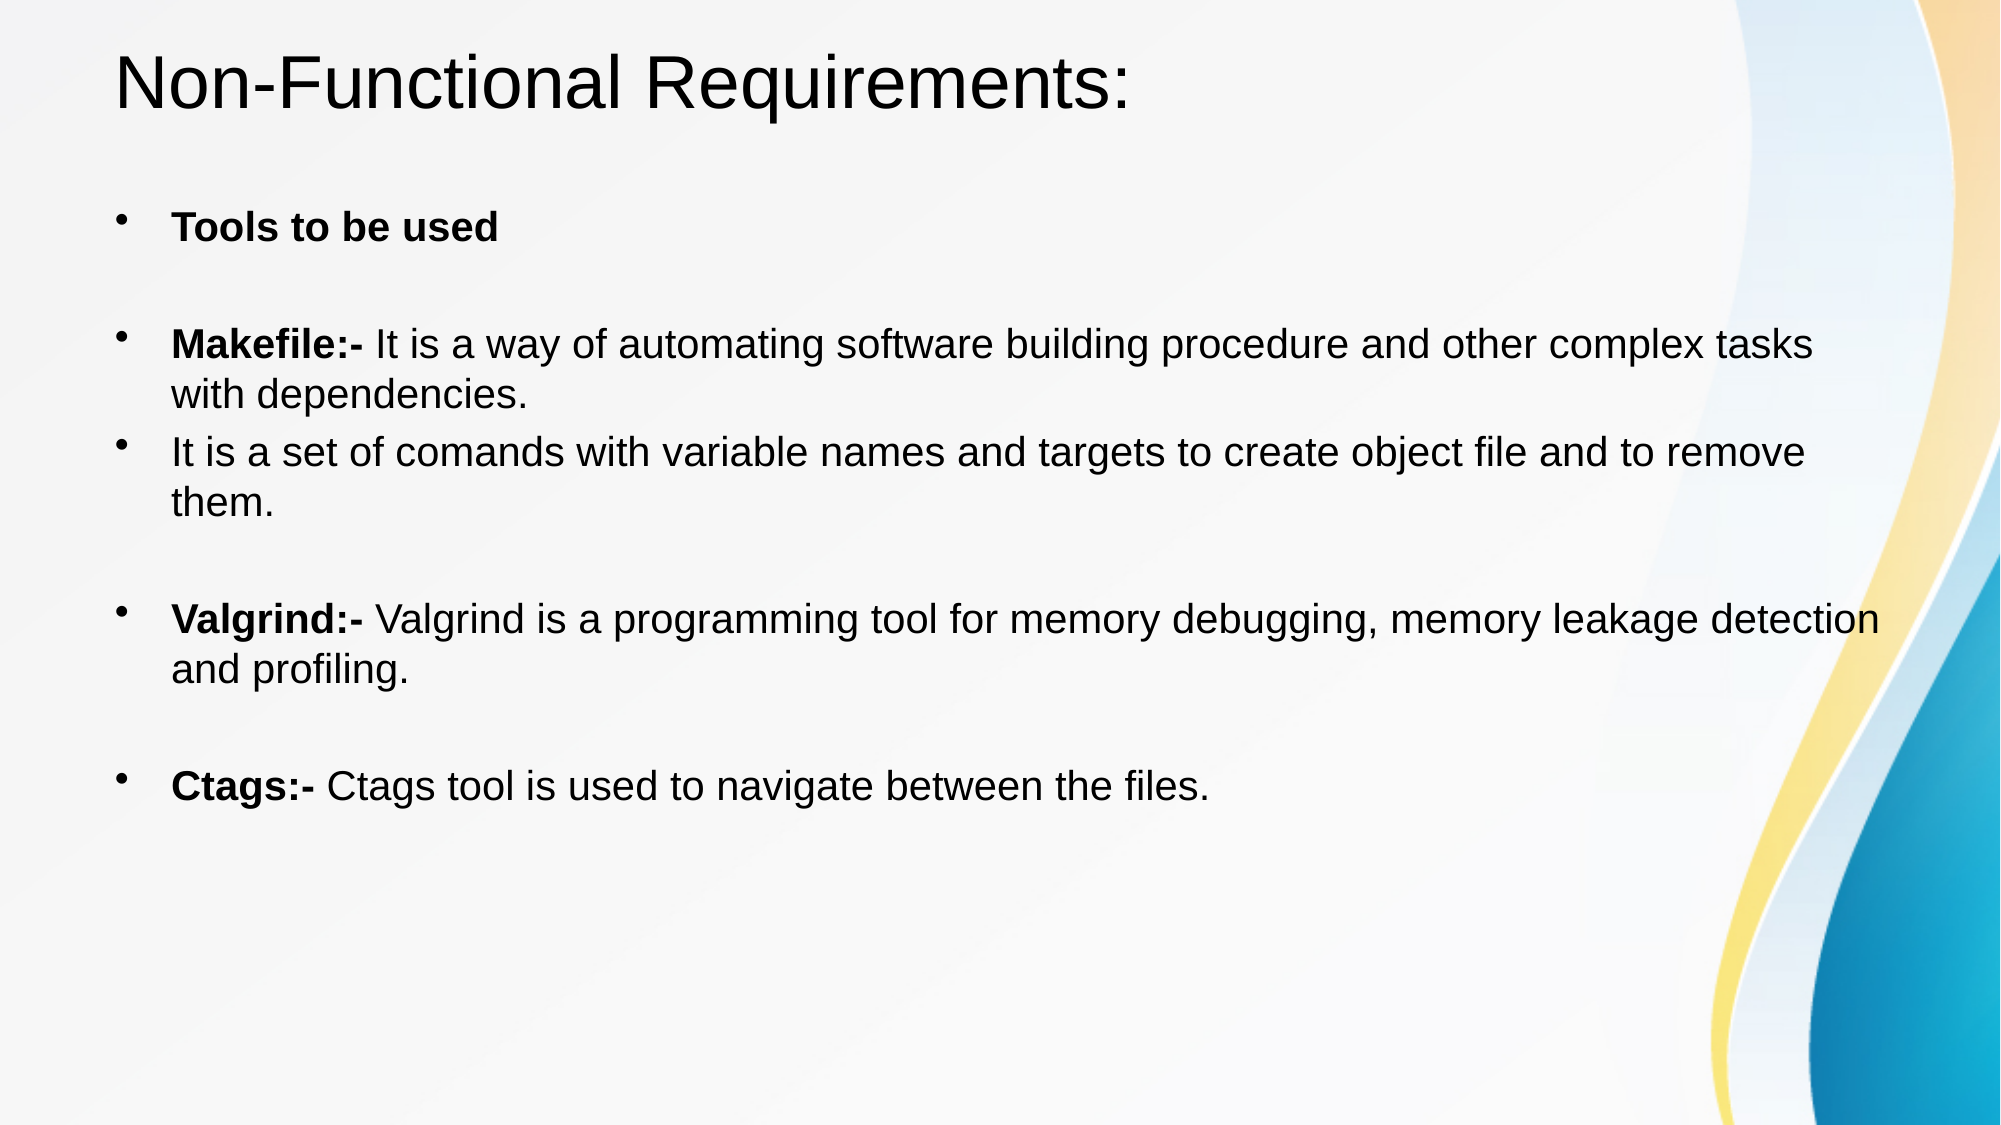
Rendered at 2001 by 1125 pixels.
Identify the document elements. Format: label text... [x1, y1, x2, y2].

title Non-Functional Requirements: [99, 30, 1901, 127]
picture [0, 0, 2001, 1125]
list Tools to be used Makefile:- It is a way of automating software building procedure and other complex tasks with dependencies. It is a set of comands with variable names and targets to create object file and to remove them. Valgrind:- Valgrind is a programming tool for memory debugging, memory leakage detection and profiling. Ctags:- Ctags tool is used to navigate between the files. [99, 192, 1901, 1006]
